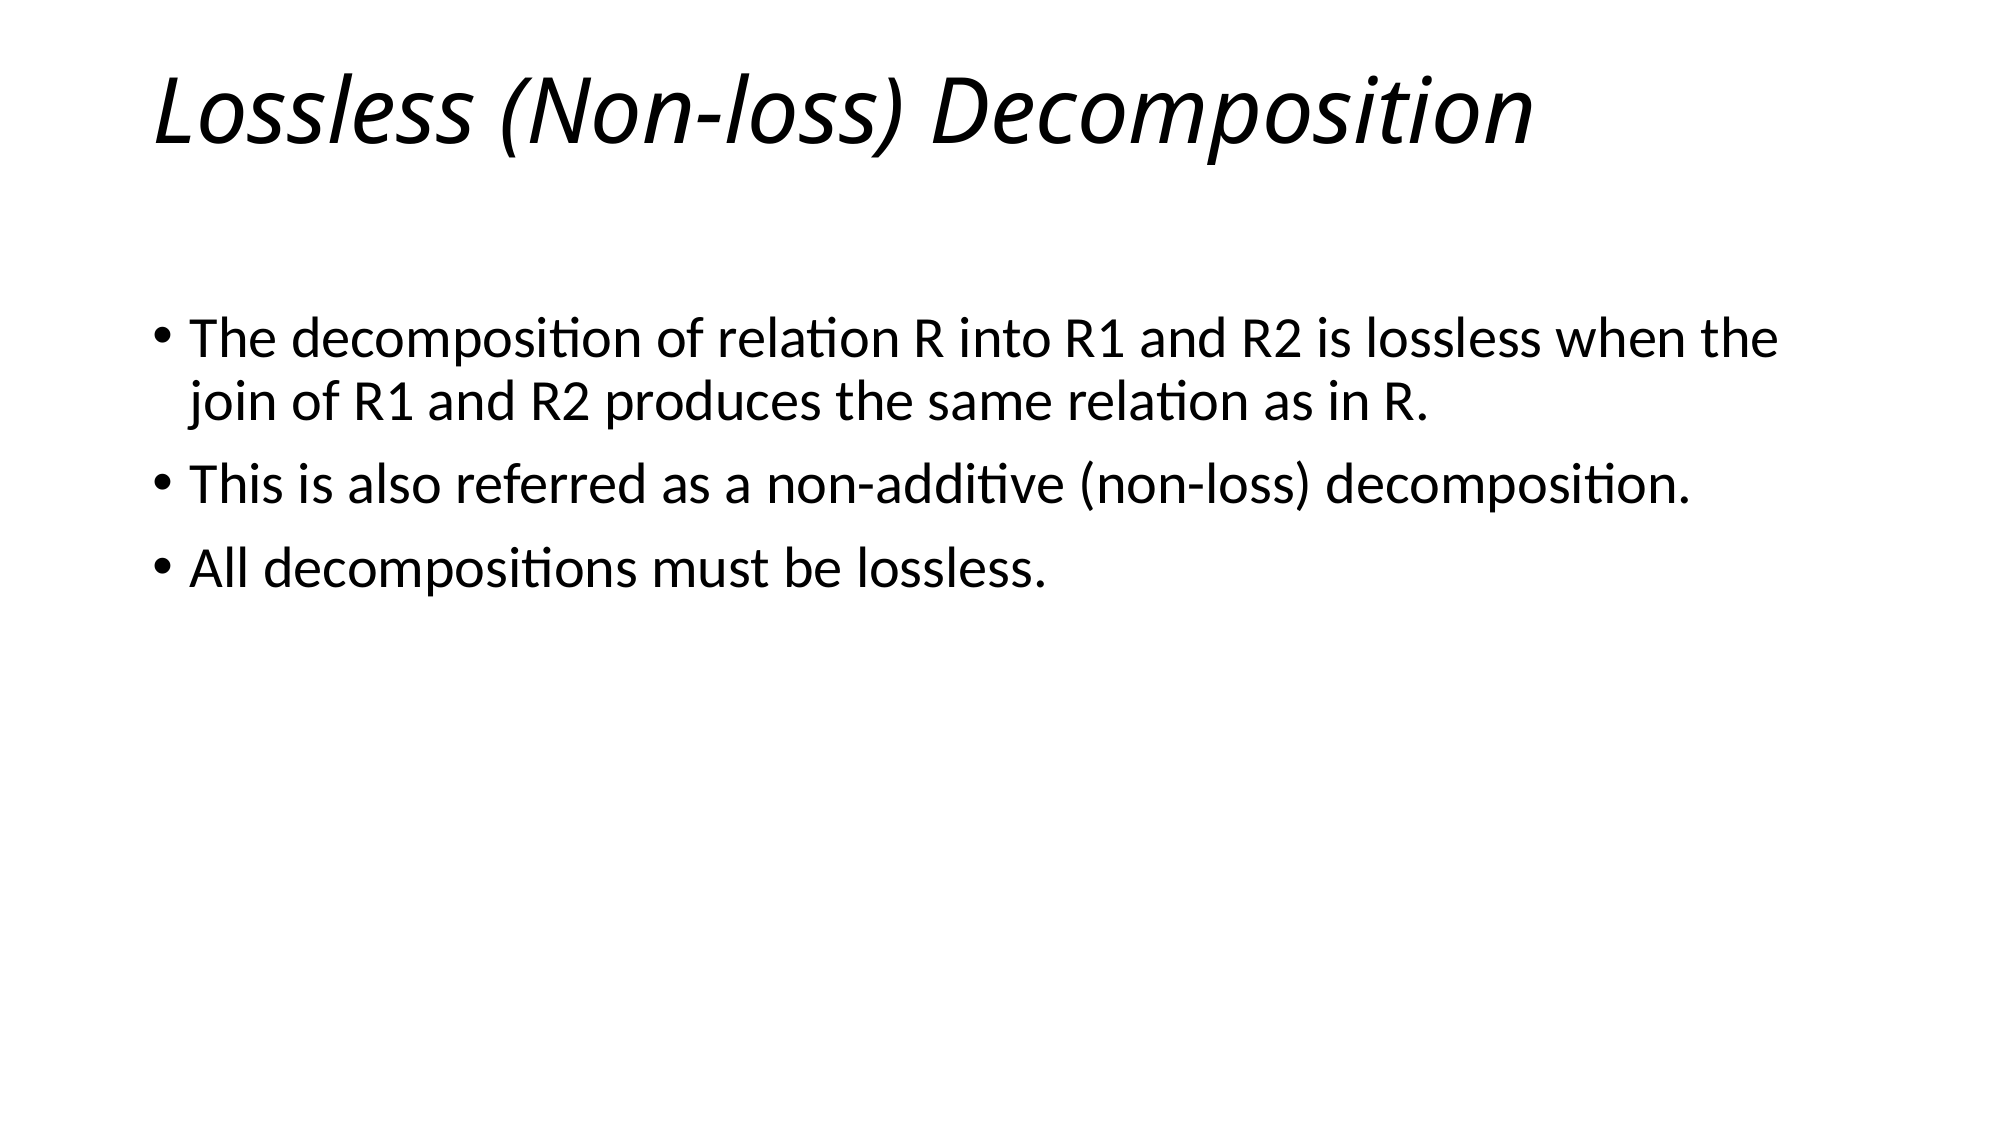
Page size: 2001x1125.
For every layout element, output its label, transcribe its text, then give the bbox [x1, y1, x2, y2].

list The decomposition of relation R into R1 and R2 is lossless when the join of R1 and R2 produces the same relation as in R. This is also referred as a non-additive (non-loss) decomposition. All decompositions must be lossless. [137, 299, 1863, 1014]
title Lossless (Non-loss) Decomposition [137, 59, 1863, 278]
